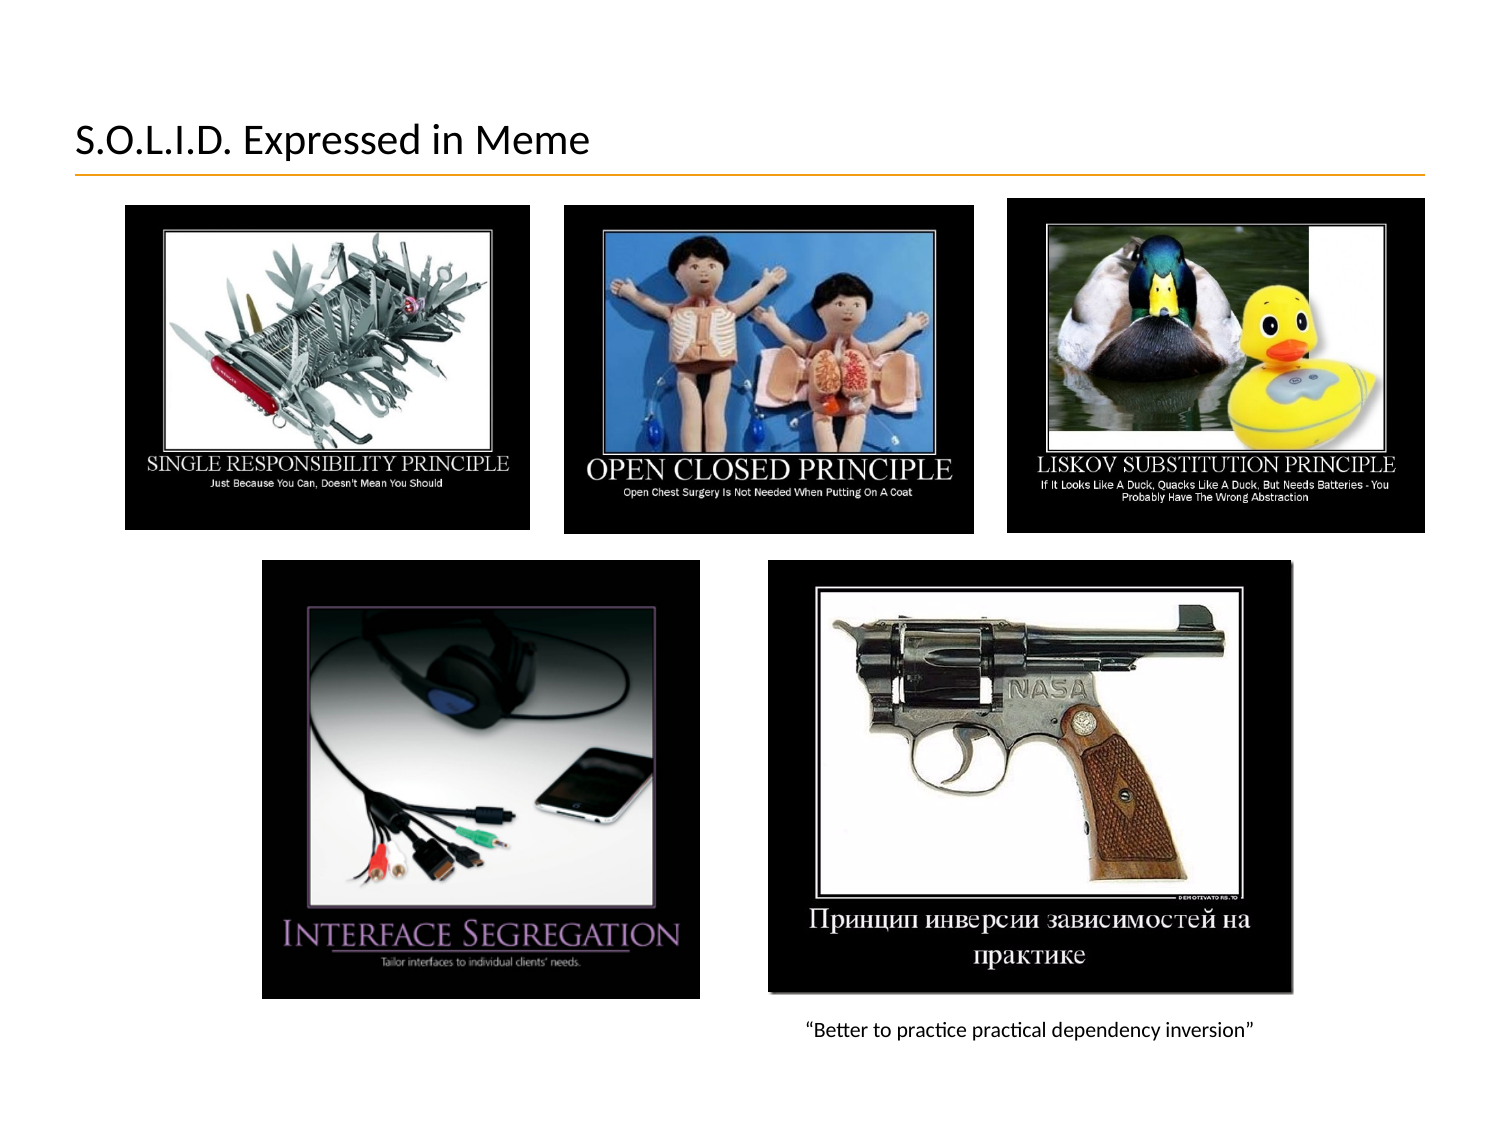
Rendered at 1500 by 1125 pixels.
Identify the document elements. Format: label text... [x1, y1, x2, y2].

picture [564, 205, 974, 534]
picture [1007, 198, 1426, 533]
title S.O.L.I.D. Expressed in Meme [74, 49, 1426, 171]
picture [768, 560, 1295, 995]
text_box “Better to practice practical dependency inversion” [804, 1010, 1267, 1074]
picture [124, 205, 531, 531]
picture [262, 560, 701, 999]
